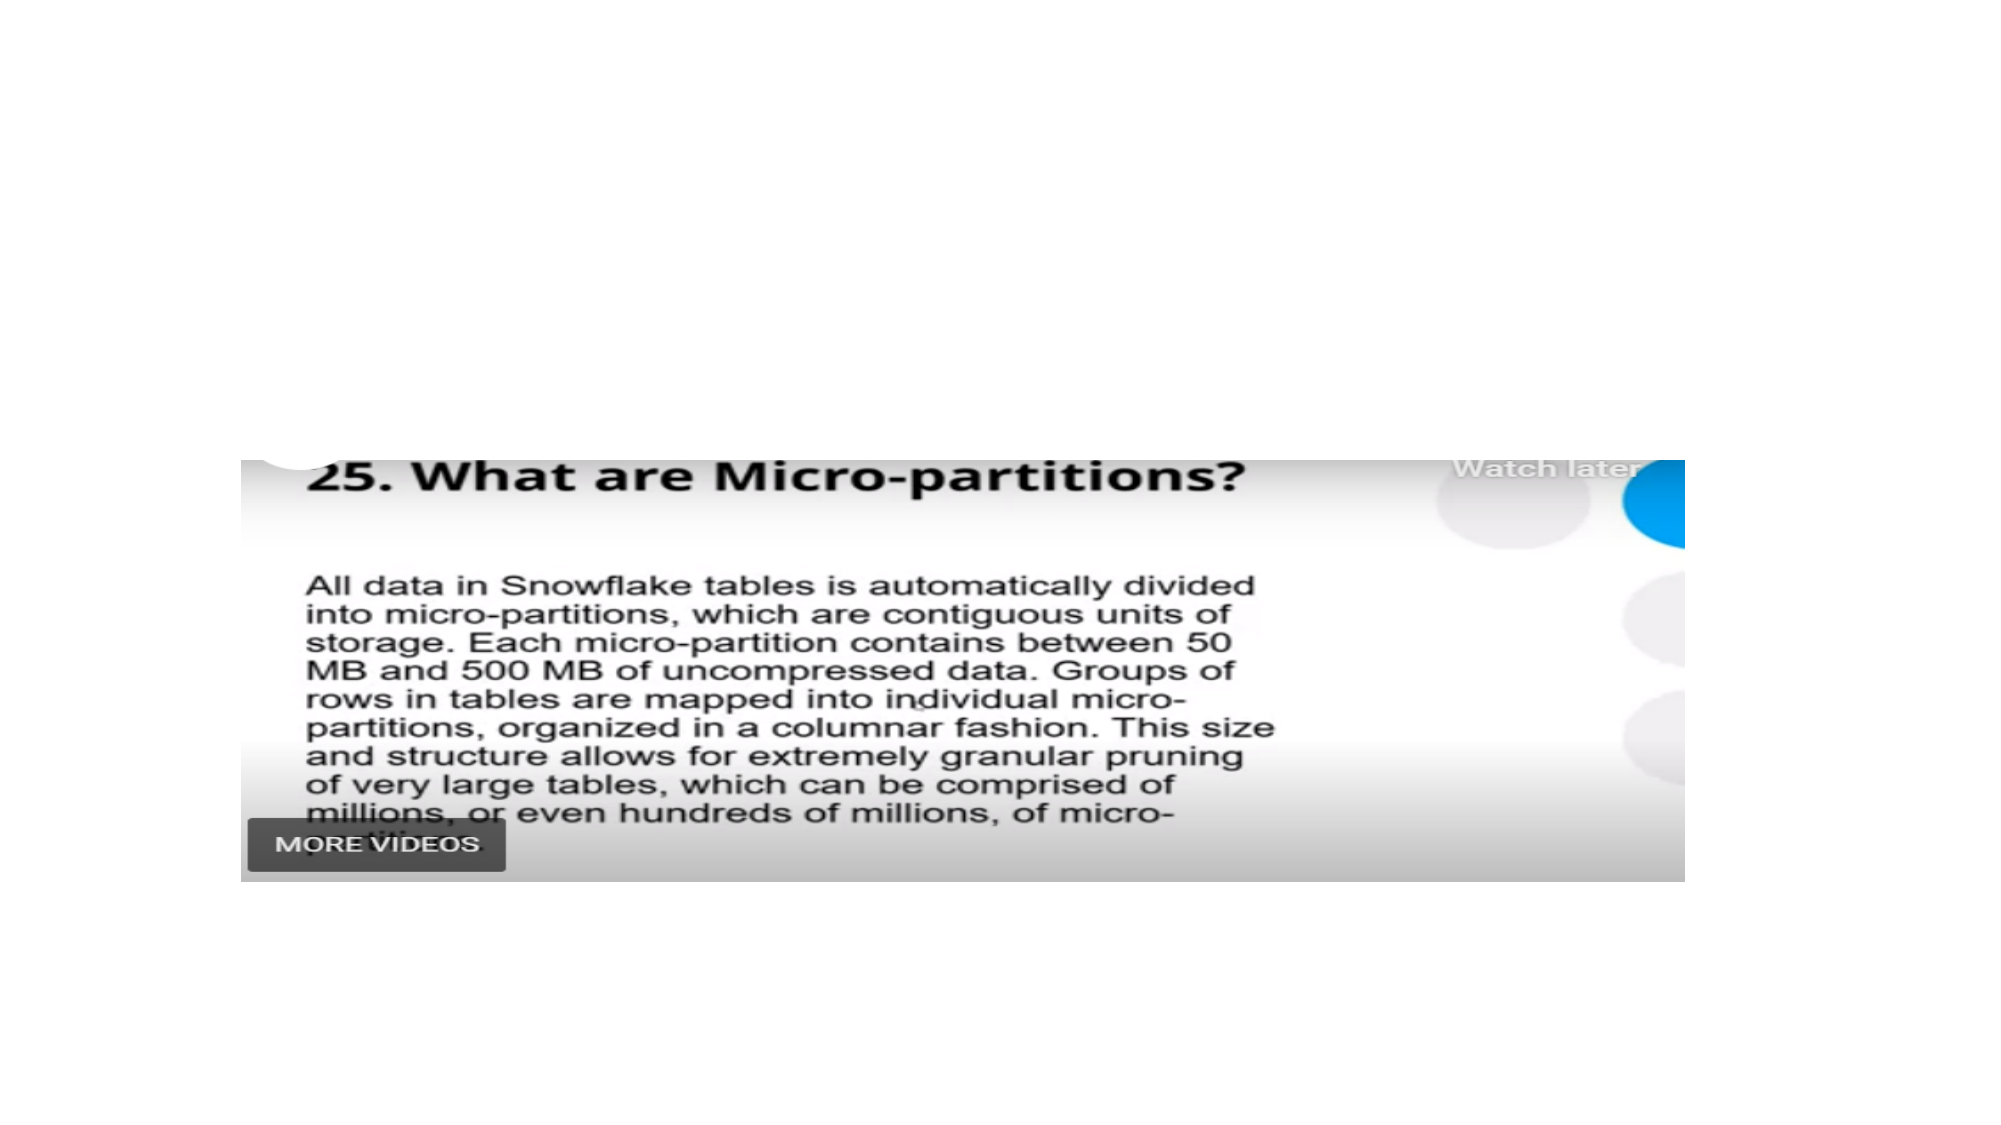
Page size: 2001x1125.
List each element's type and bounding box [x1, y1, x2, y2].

list [241, 460, 1685, 882]
